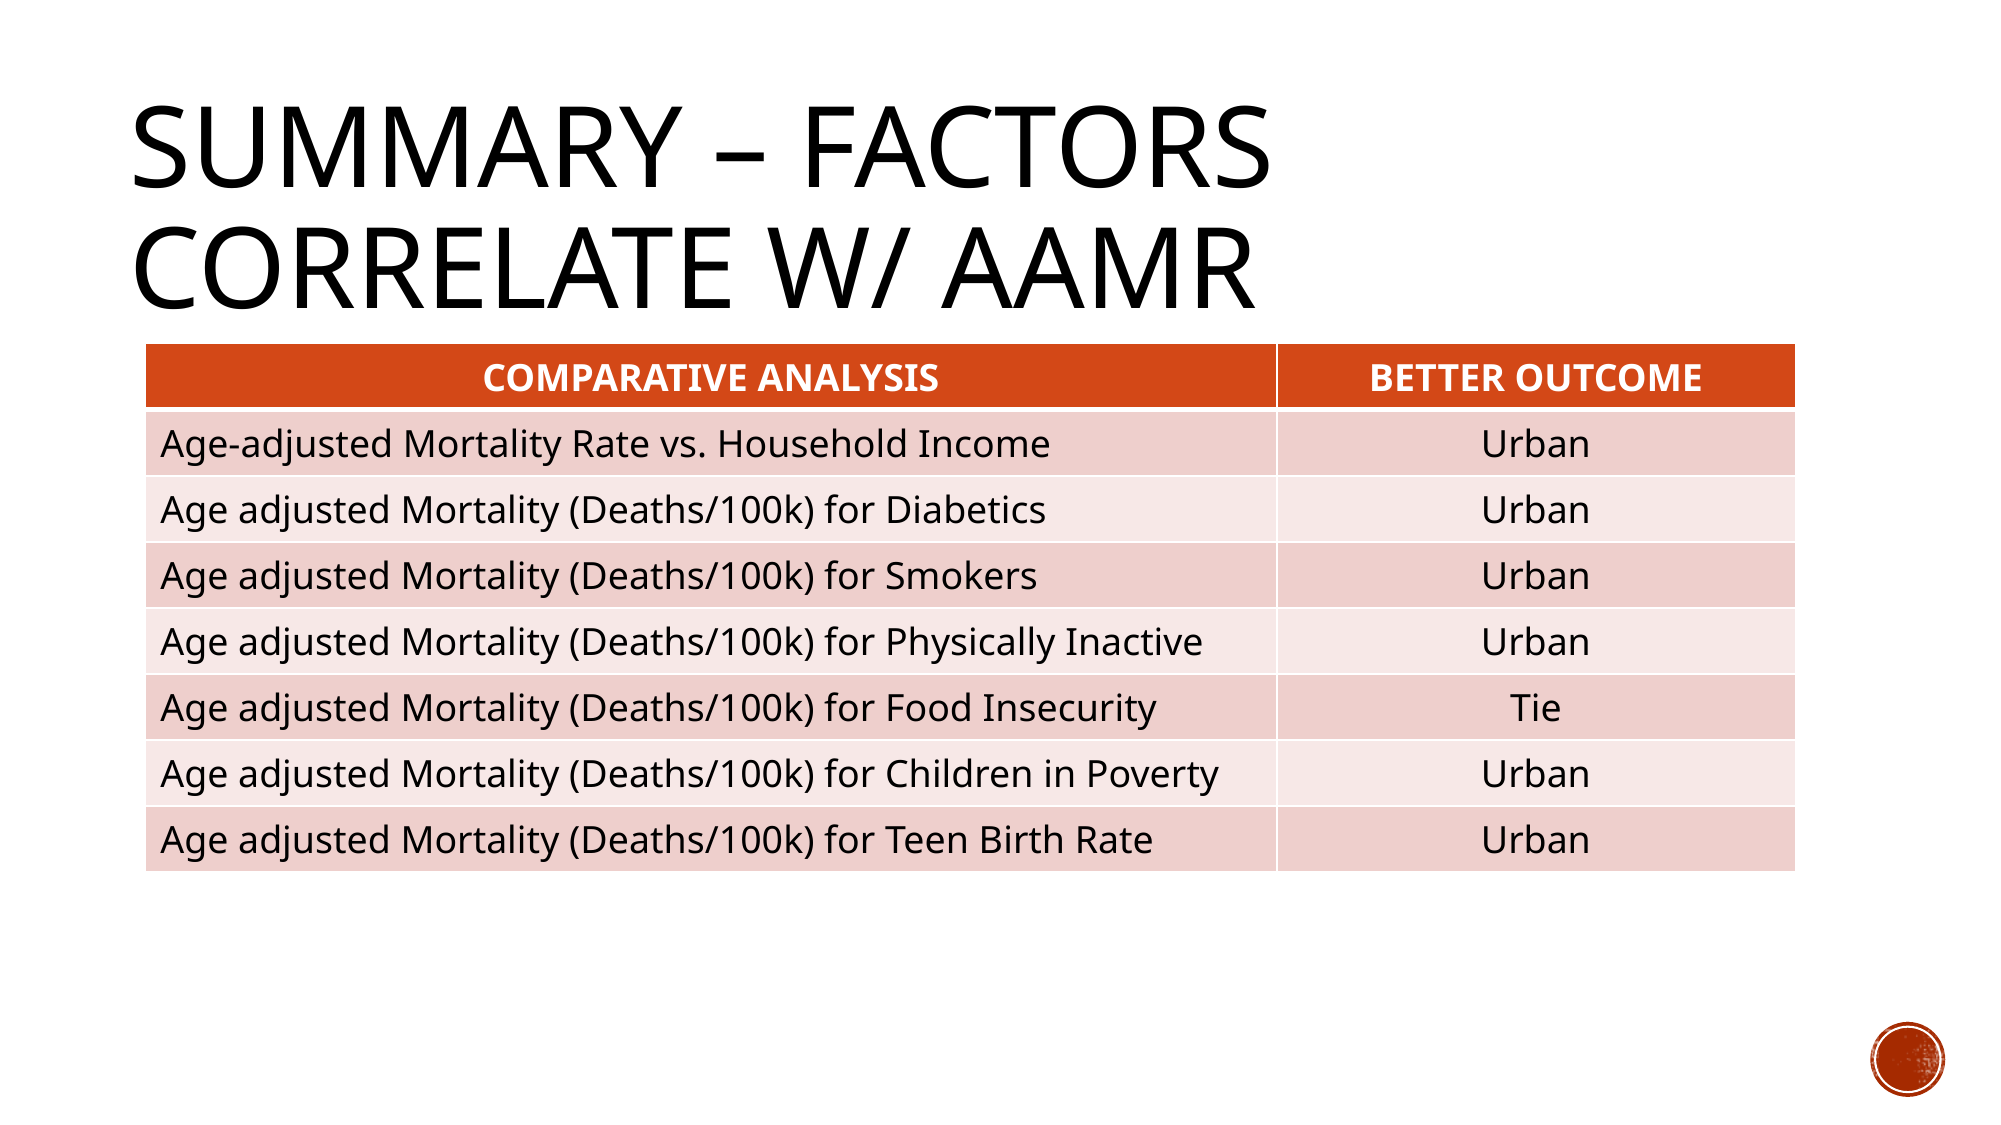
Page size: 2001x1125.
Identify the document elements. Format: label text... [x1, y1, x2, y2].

table_cell Urban [1278, 741, 1795, 805]
table_cell Age-adjusted Mortality Rate vs. Household Income [146, 412, 1276, 475]
table_cell Age adjusted Mortality (Deaths/100k) for Diabetics [146, 477, 1276, 541]
table_cell Age adjusted Mortality (Deaths/100k) for Smokers [146, 543, 1276, 607]
title Summary – FACTORS CORRELATE W/ AAMR [114, 79, 1869, 344]
table_cell Urban [1278, 477, 1795, 541]
table_cell Tie [1278, 675, 1795, 739]
table_cell Urban [1278, 412, 1795, 475]
table_cell Urban [1278, 609, 1795, 673]
table_cell Age adjusted Mortality (Deaths/100k) for Children in Poverty [146, 741, 1276, 805]
table_cell Age adjusted Mortality (Deaths/100k) for Food Insecurity [146, 675, 1276, 739]
table_header BETTER OUTCOME [1278, 344, 1795, 407]
table_header COMPARATIVE ANALYSIS [146, 344, 1276, 407]
table_cell Age adjusted Mortality (Deaths/100k) for Physically Inactive [146, 609, 1276, 673]
table_cell Urban [1278, 543, 1795, 607]
table_cell Urban [1278, 807, 1795, 871]
table_cell Age adjusted Mortality (Deaths/100k) for Teen Birth Rate [146, 807, 1276, 871]
